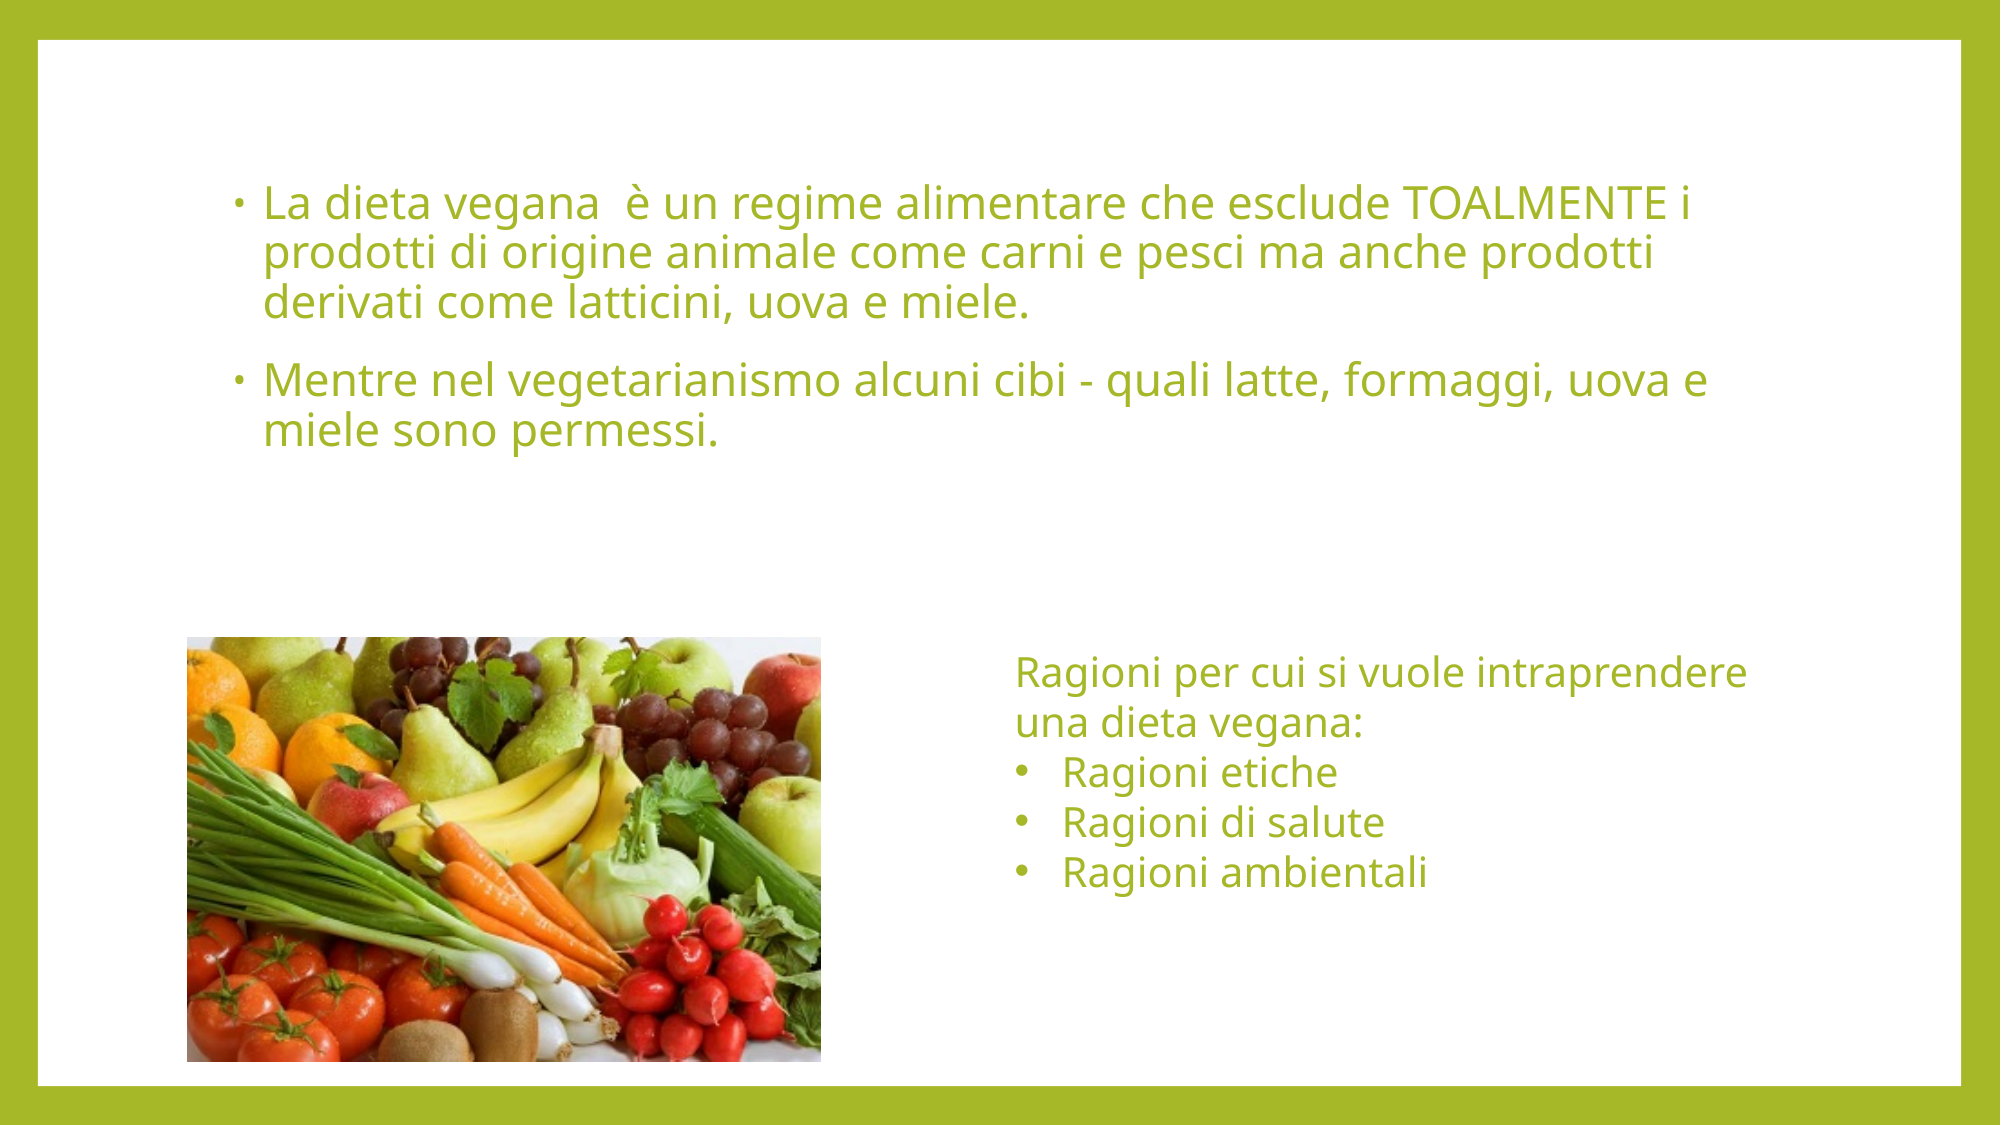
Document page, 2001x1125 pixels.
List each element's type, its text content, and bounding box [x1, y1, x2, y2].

list La dieta vegana è un regime alimentare che esclude TOALMENTE i prodotti di origine animale come carni e pesci ma anche prodotti derivati come latticini, uova e miele. Mentre nel vegetarianismo alcuni cibi - quali latte, formaggi, uova e miele sono permessi. [210, 172, 1830, 835]
picture [187, 637, 821, 1062]
text_box Ragioni per cui si vuole intraprendere una dieta vegana: Ragioni etiche Ragioni di salute Ragioni ambientali [999, 638, 1773, 903]
